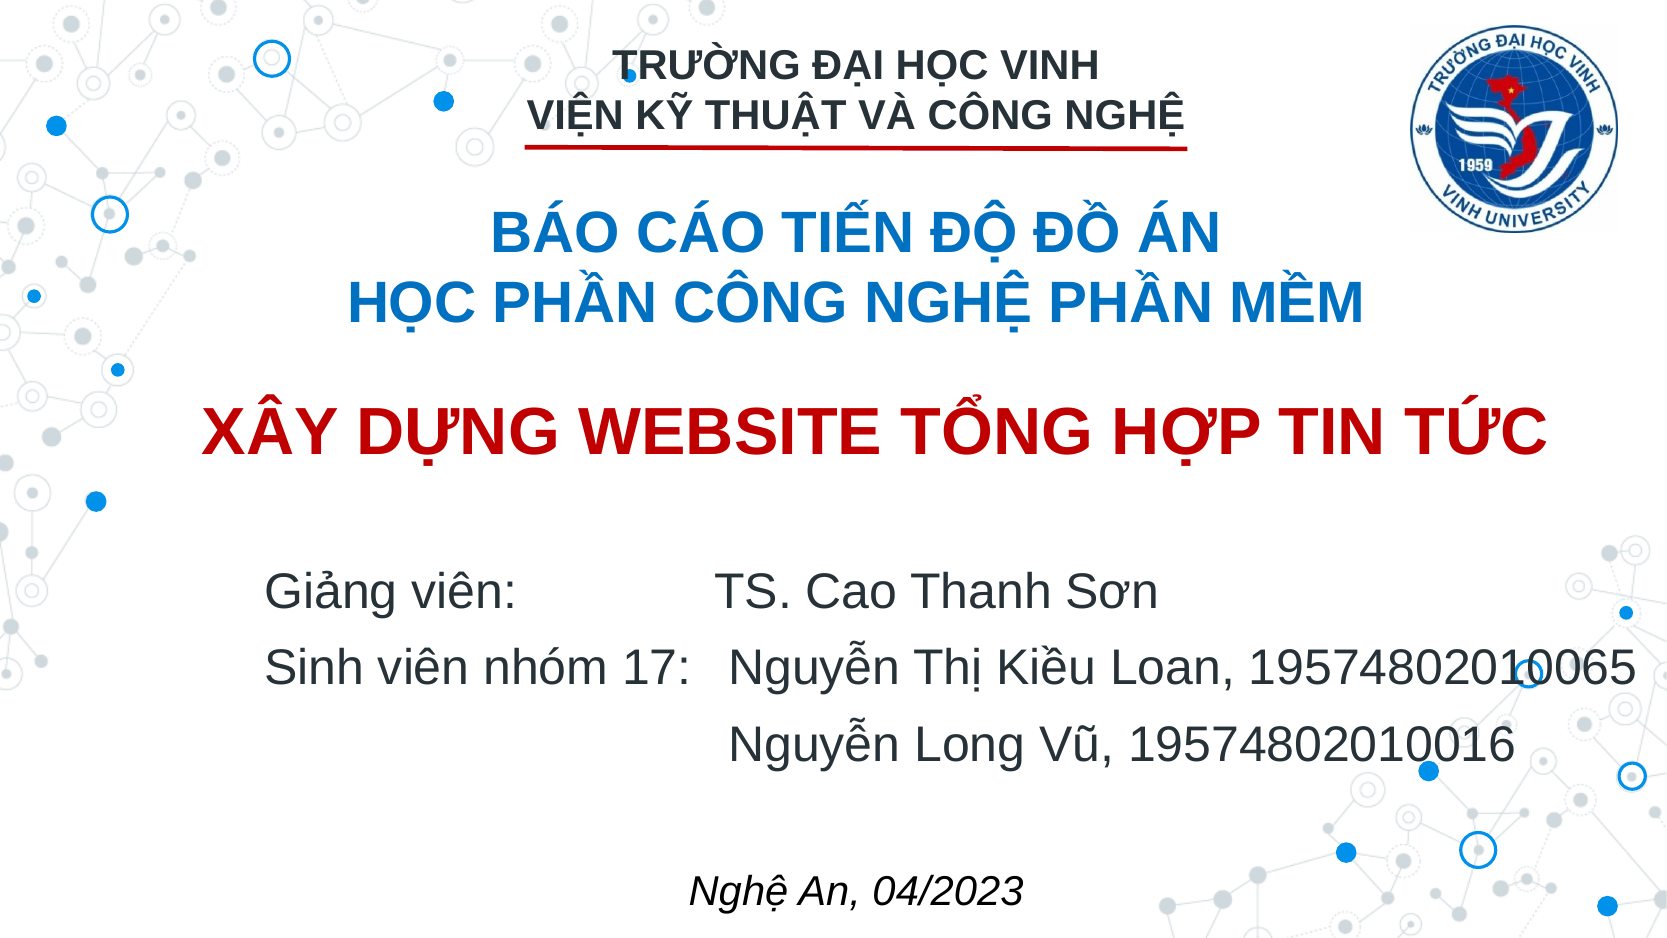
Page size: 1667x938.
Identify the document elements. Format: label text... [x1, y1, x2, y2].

text_box TRƯỜNG ĐẠI HỌC VINH VIỆN KỸ THUẬT VÀ CÔNG NGHỆ [453, 30, 1259, 196]
title BÁO CÁO TIẾN ĐỘ ĐỒ ÁN HỌC PHẦN CÔNG NGHỆ PHẦN MỀM [321, 211, 1391, 317]
text_box Nghệ An, 04/2023 [638, 856, 1075, 922]
picture [0, 0, 1667, 938]
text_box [524, 146, 1188, 150]
picture [1621, 775, 1643, 787]
text_box Giảng viên: TS. Cao Thanh Sơn Sinh viên nhóm 17: Nguyễn Thị Kiều Loan, 19574802010065 Nguyễn Long Vũ, 19574802010016 [253, 540, 1667, 775]
text_box XÂY DỰNG WEBSITE TỔNG HỢP TIN TỨC [184, 380, 1568, 476]
